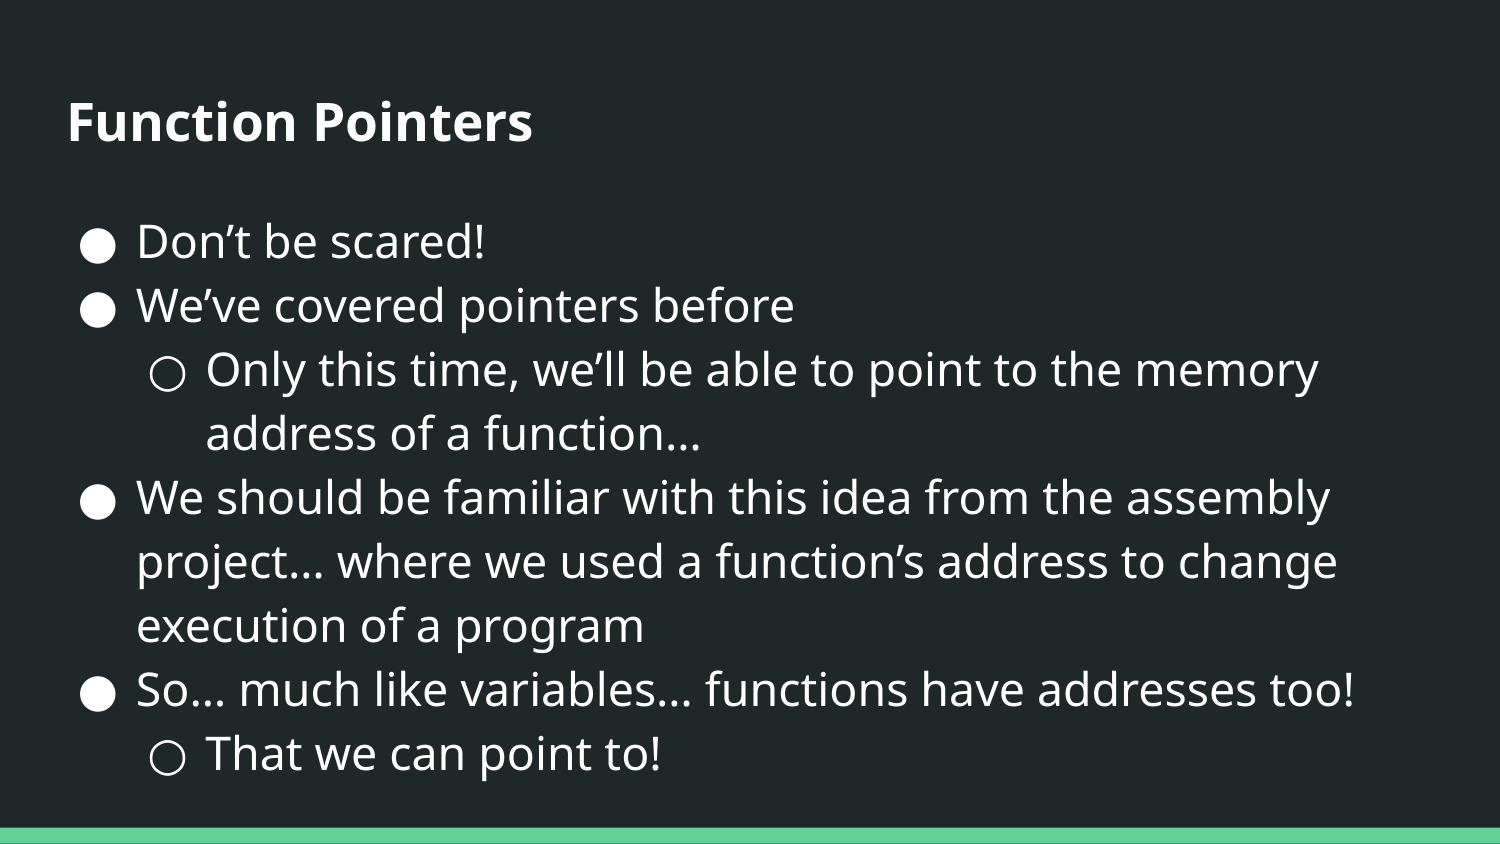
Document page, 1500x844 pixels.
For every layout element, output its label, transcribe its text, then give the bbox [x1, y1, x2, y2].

title Function Pointers [51, 72, 1449, 167]
list Don’t be scared! We’ve covered pointers before Only this time, we’ll be able to point to the memory address of a function… We should be familiar with this idea from the assembly project… where we used a function’s address to change execution of a program So… much like variables… functions have addresses too! That we can point to! [51, 189, 1449, 809]
